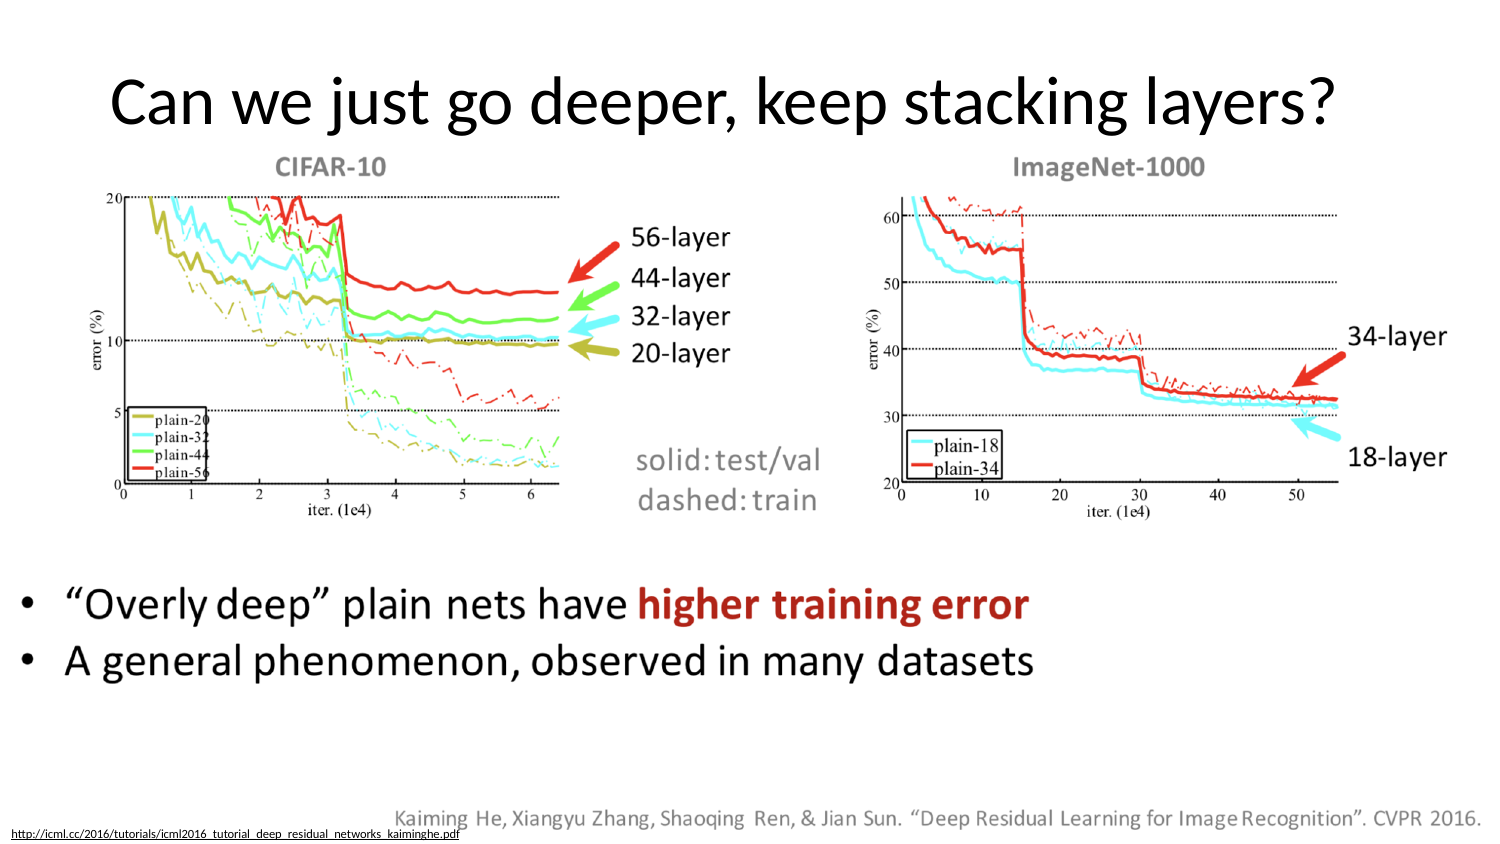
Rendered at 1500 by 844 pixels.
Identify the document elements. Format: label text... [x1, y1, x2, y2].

title Can we just go deeper, keep stacking layers? [98, 20, 1393, 111]
picture [0, 112, 1488, 832]
